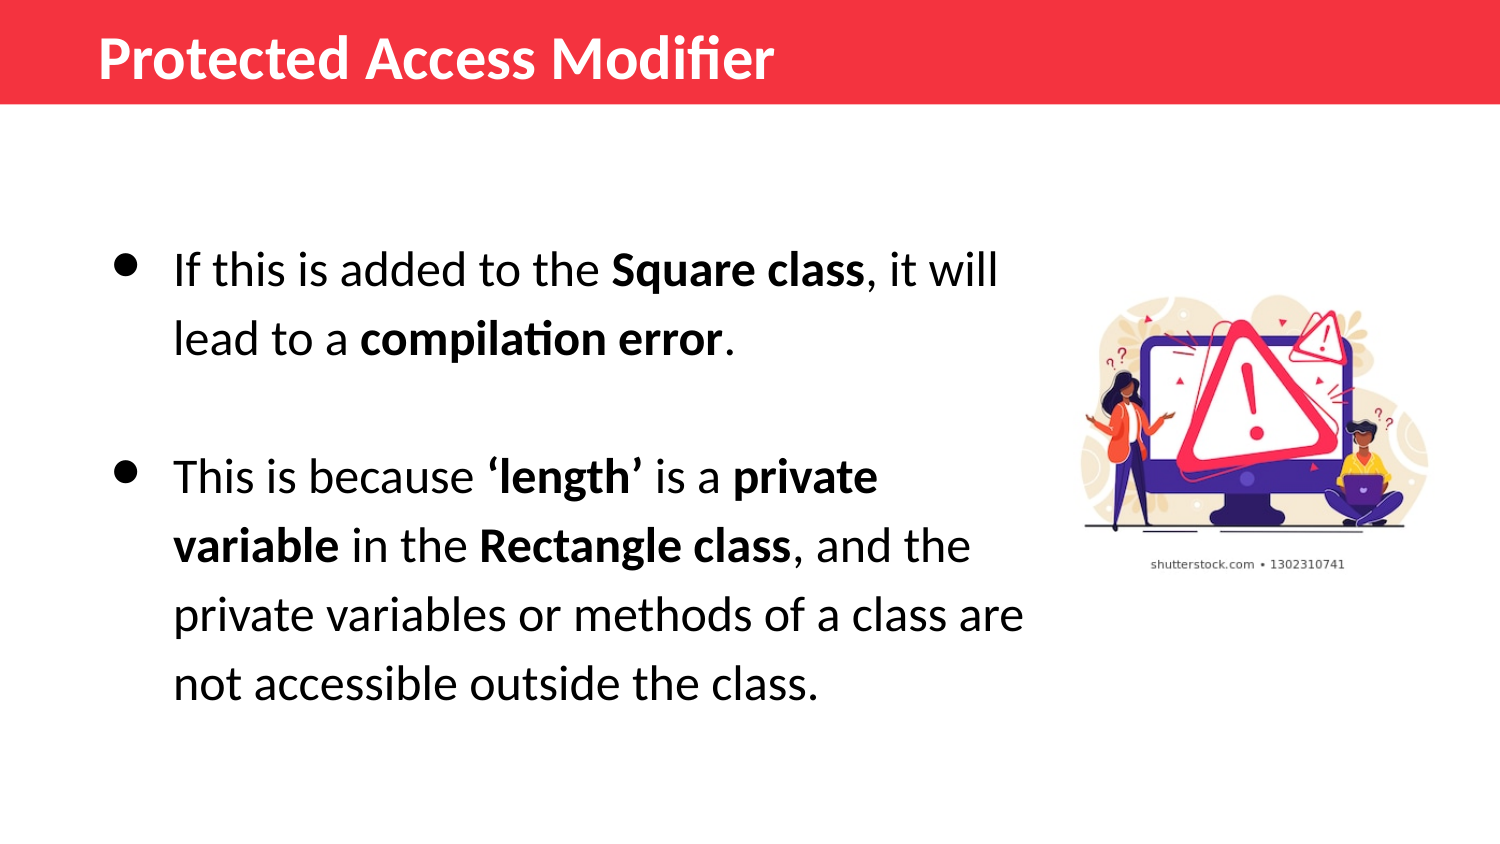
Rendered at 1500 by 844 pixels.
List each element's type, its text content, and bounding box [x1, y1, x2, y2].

text_box If this is added to the Square class, it will lead to a compilation error. This is because ‘length’ is a private variable in the Rectangle class, and the private variables or methods of a class are not accessible outside the class. [83, 212, 1398, 634]
picture [1038, 274, 1458, 575]
text_box [0, 0, 1500, 105]
text_box Protected Access Modifier [83, 2, 1060, 138]
